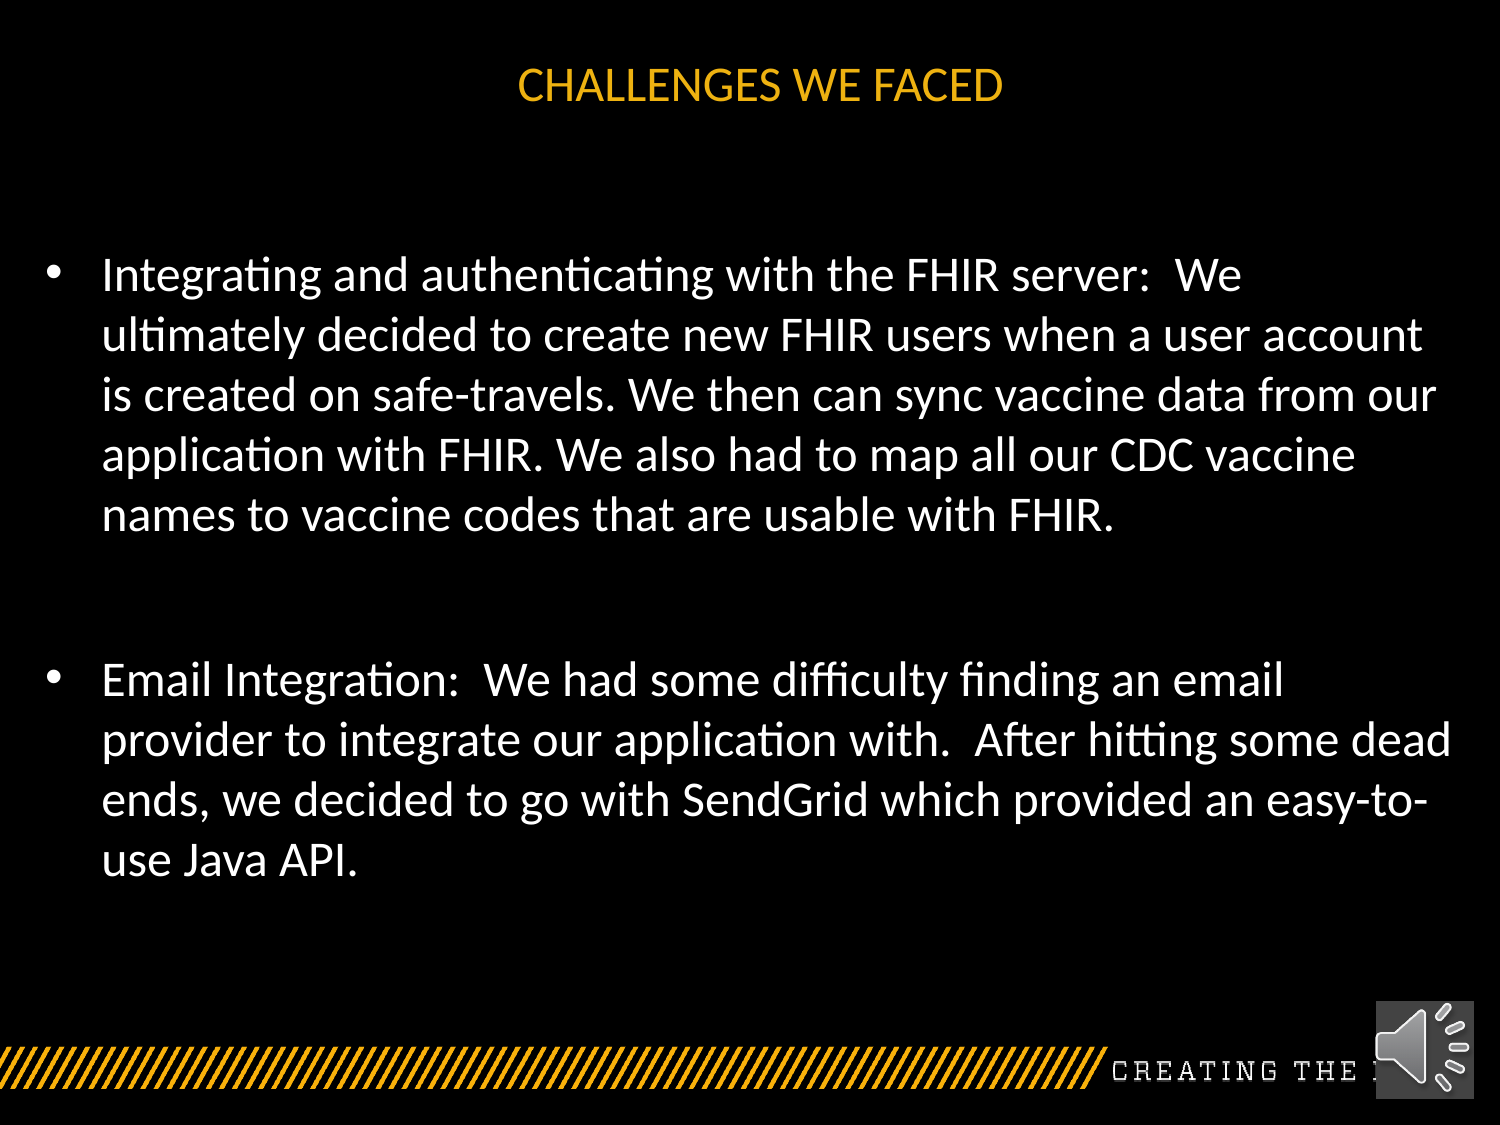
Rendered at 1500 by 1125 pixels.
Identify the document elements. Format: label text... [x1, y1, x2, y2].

list Integrating and authenticating with the FHIR server: We ultimately decided to create new FHIR users when a user account is created on safe-travels. We then can sync vaccine data from our application with FHIR. We also had to map all our CDC vaccine names to vaccine codes that are usable with FHIR. Email Integration: We had some difficulty finding an email provider to integrate our application with. After hitting some dead ends, we decided to go with SendGrid which provided an easy-to-use Java API. [0, 163, 1500, 1012]
title CHALLENGES WE FACED [0, 0, 1500, 163]
picture [0, 999, 1476, 1101]
